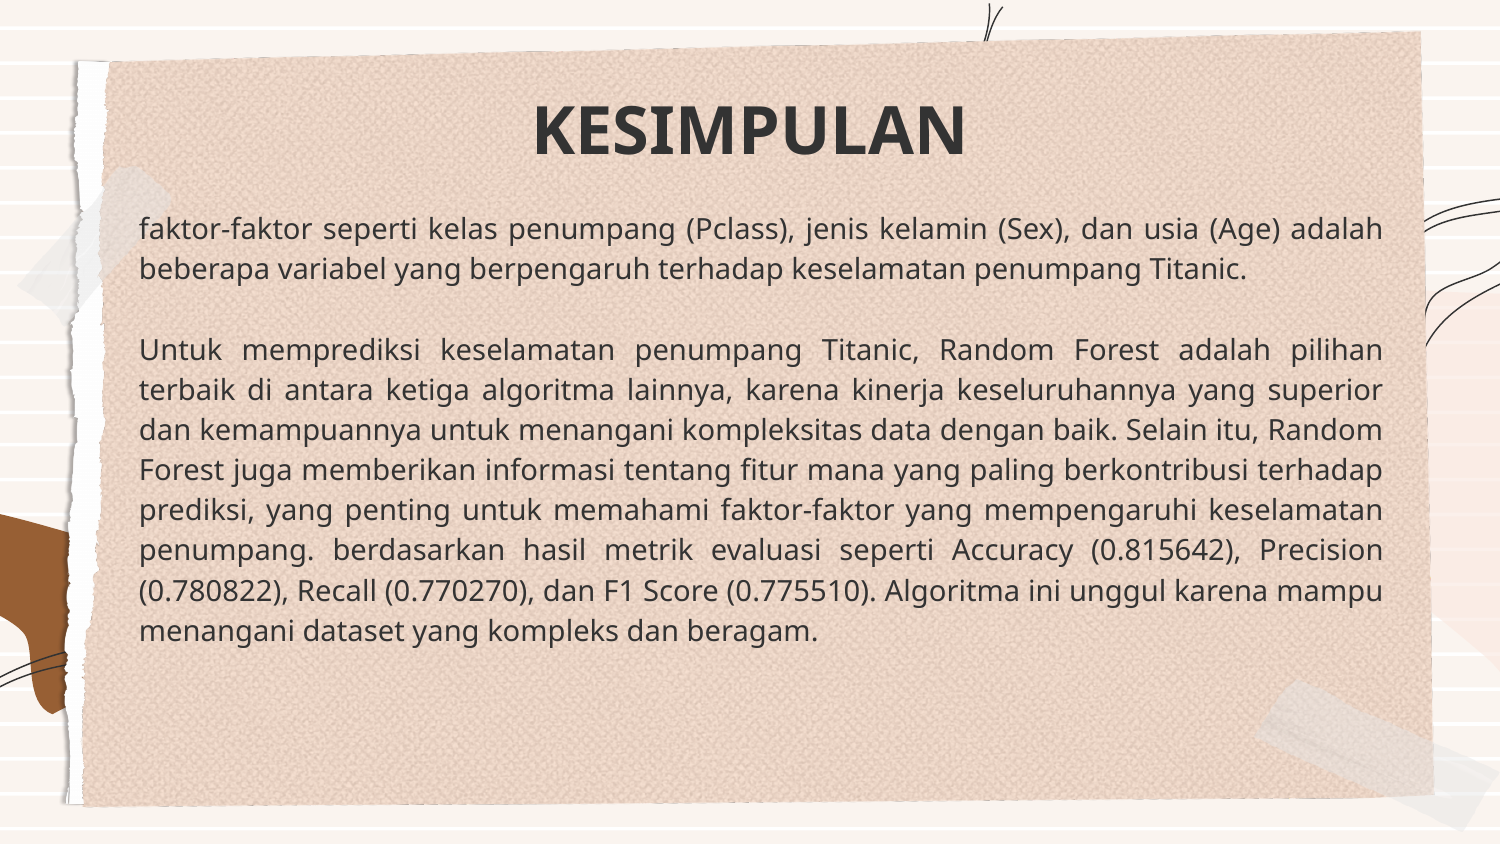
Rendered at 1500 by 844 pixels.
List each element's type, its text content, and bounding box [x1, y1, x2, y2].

picture [19, 0, 1500, 844]
title KESIMPULAN [118, 72, 1382, 167]
subtitle faktor-faktor seperti kelas penumpang (Pclass), jenis kelamin (Sex), dan usia (Age) adalah beberapa variabel yang berpengaruh terhadap keselamatan penumpang Titanic. Untuk memprediksi keselamatan penumpang Titanic, Random Forest adalah pilihan terbaik di antara ketiga algoritma lainnya, karena kinerja keseluruhannya yang superior dan kemampuannya untuk menangani kompleksitas data dengan baik. Selain itu, Random Forest juga memberikan informasi tentang fitur mana yang paling berkontribusi terhadap prediksi, yang penting untuk memahami faktor-faktor yang mempengaruhi keselamatan penumpang. berdasarkan hasil metrik evaluasi seperti Accuracy (0.815642), Precision (0.780822), Recall (0.770270), dan F1 Score (0.775510). Algoritma ini unggul karena mampu menangani dataset yang kompleks dan beragam. [123, 190, 1400, 741]
